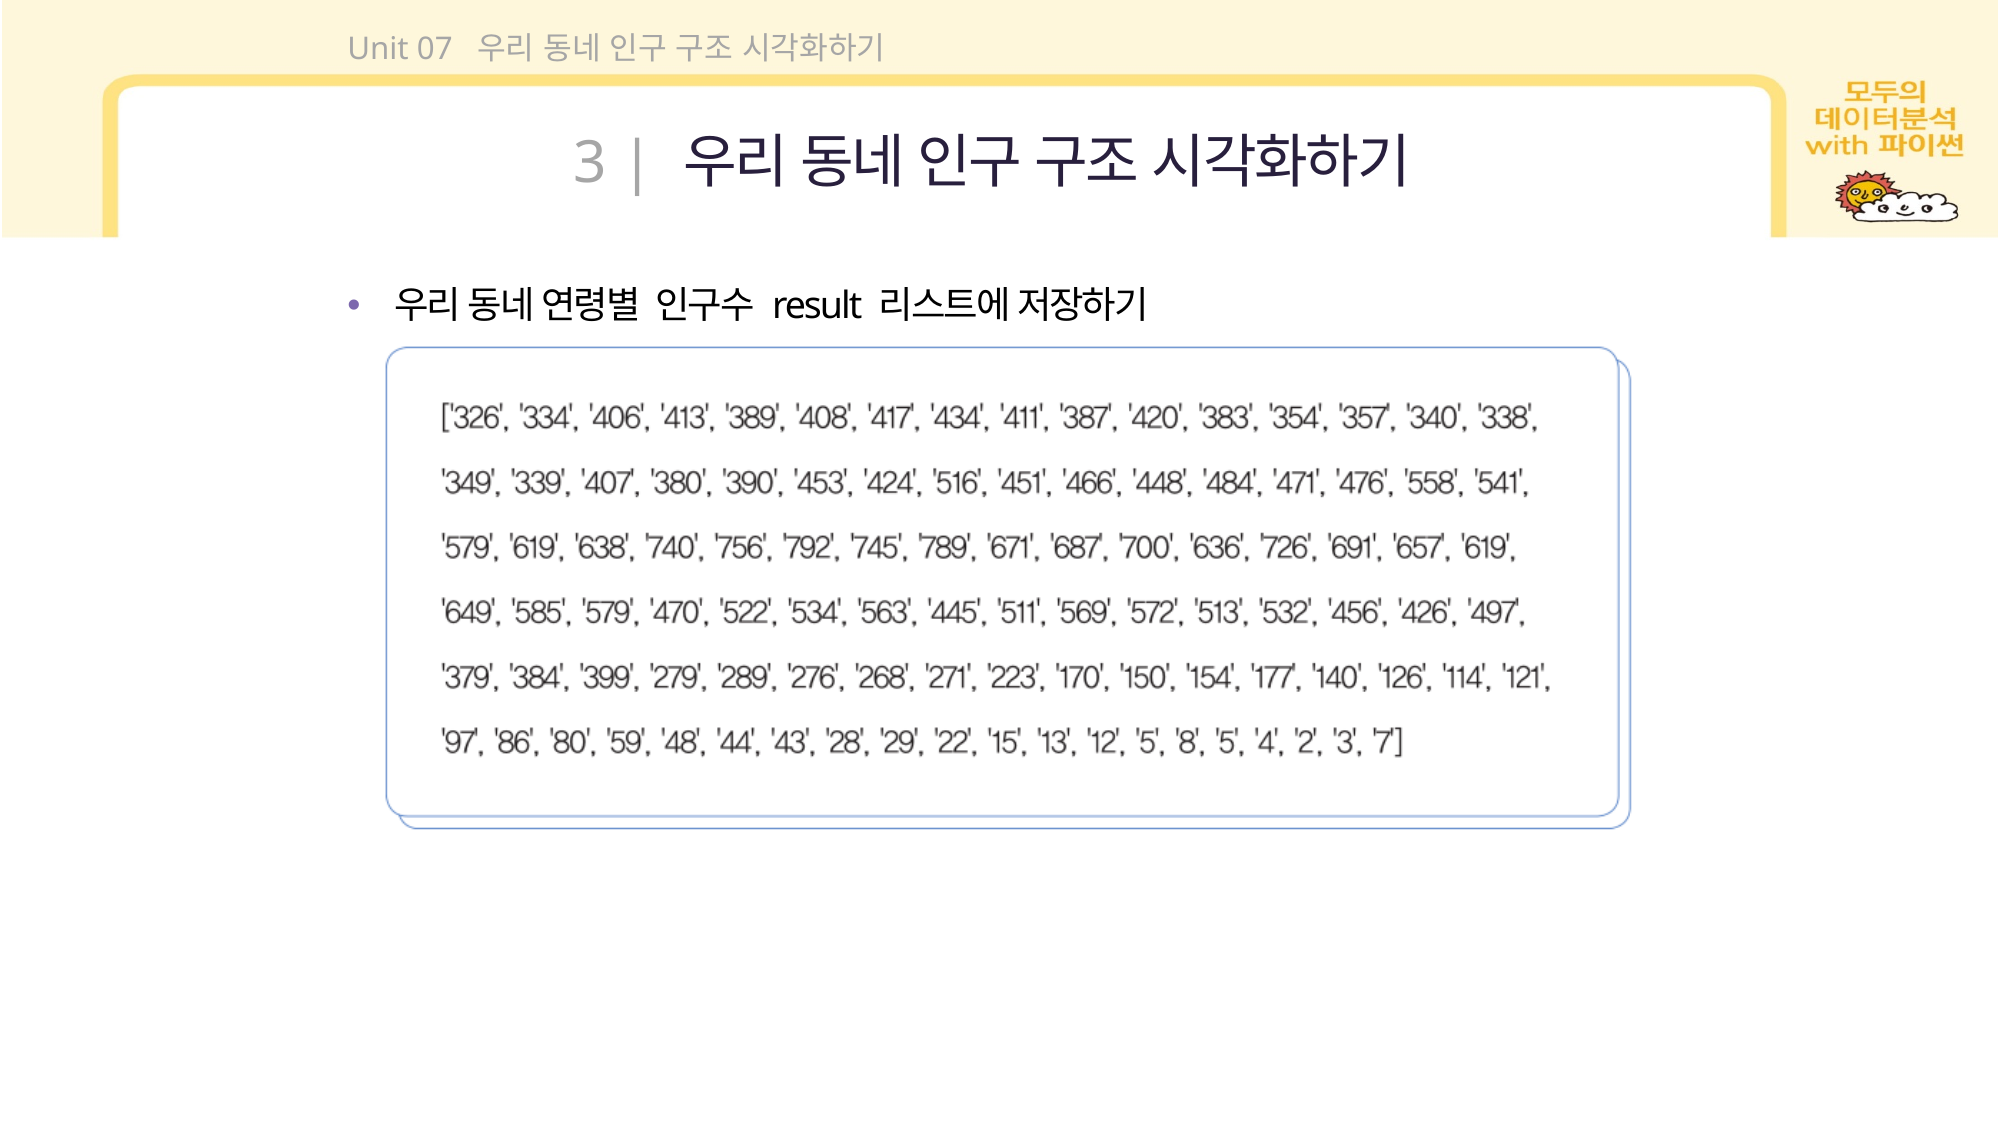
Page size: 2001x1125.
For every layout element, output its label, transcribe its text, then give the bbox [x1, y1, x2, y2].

text_box Unit 07 우리 동네 인구 구조 시각화하기 [332, 0, 1383, 74]
text_box 3 | 우리 동네 인구 구조 시각화하기 [467, 117, 1518, 202]
picture [2, 0, 1998, 1125]
text_box 우리 동네 연령별 인구수 result 리스트에 저장하기 [332, 251, 1652, 334]
